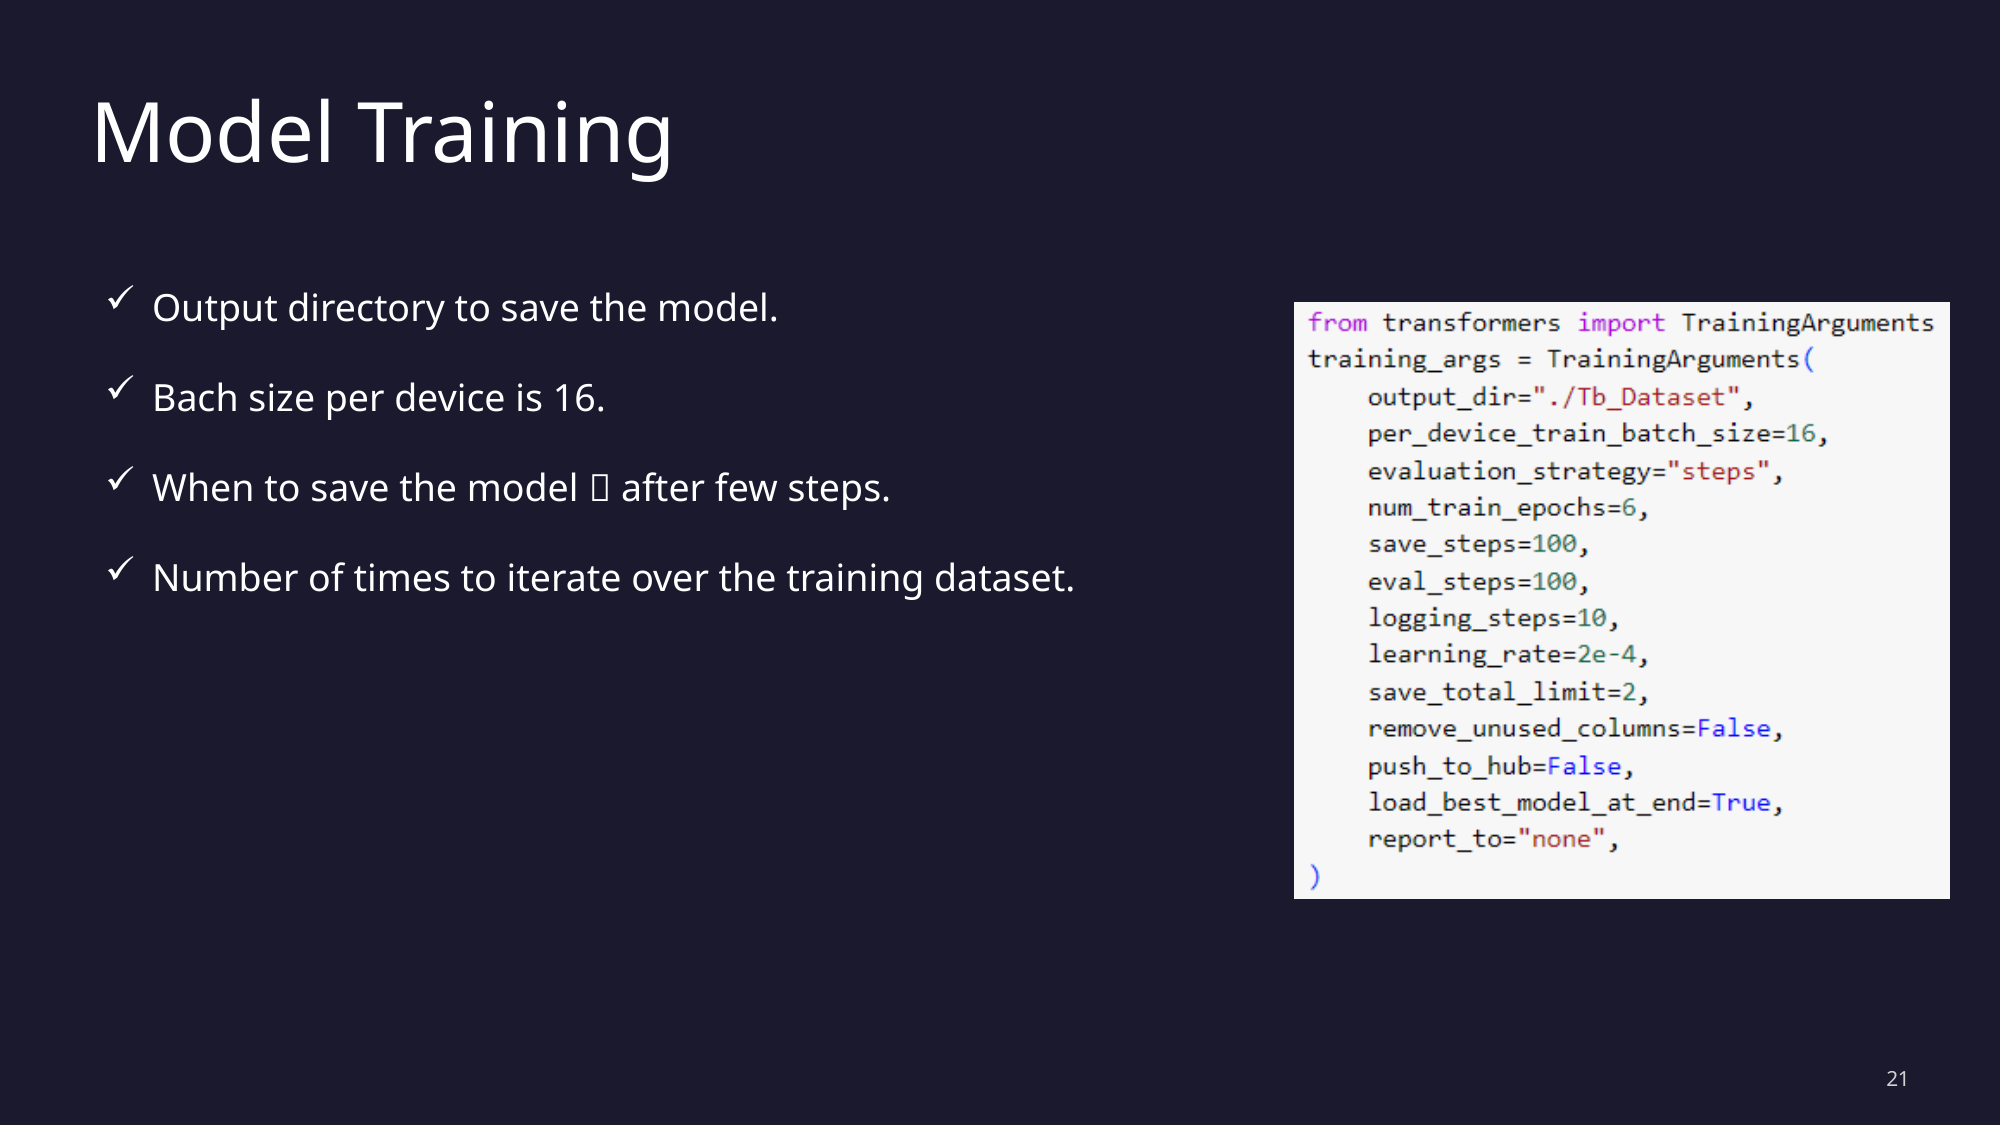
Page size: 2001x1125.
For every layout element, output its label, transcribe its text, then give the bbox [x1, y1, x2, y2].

slide_number 21 [1632, 1067, 1910, 1093]
text_box Output directory to save the model. Bach size per device is 16. When to save the model  after few steps. Number of times to iterate over the training dataset. [90, 231, 1271, 696]
picture [1294, 302, 1950, 899]
title Model Training [90, 90, 1910, 190]
